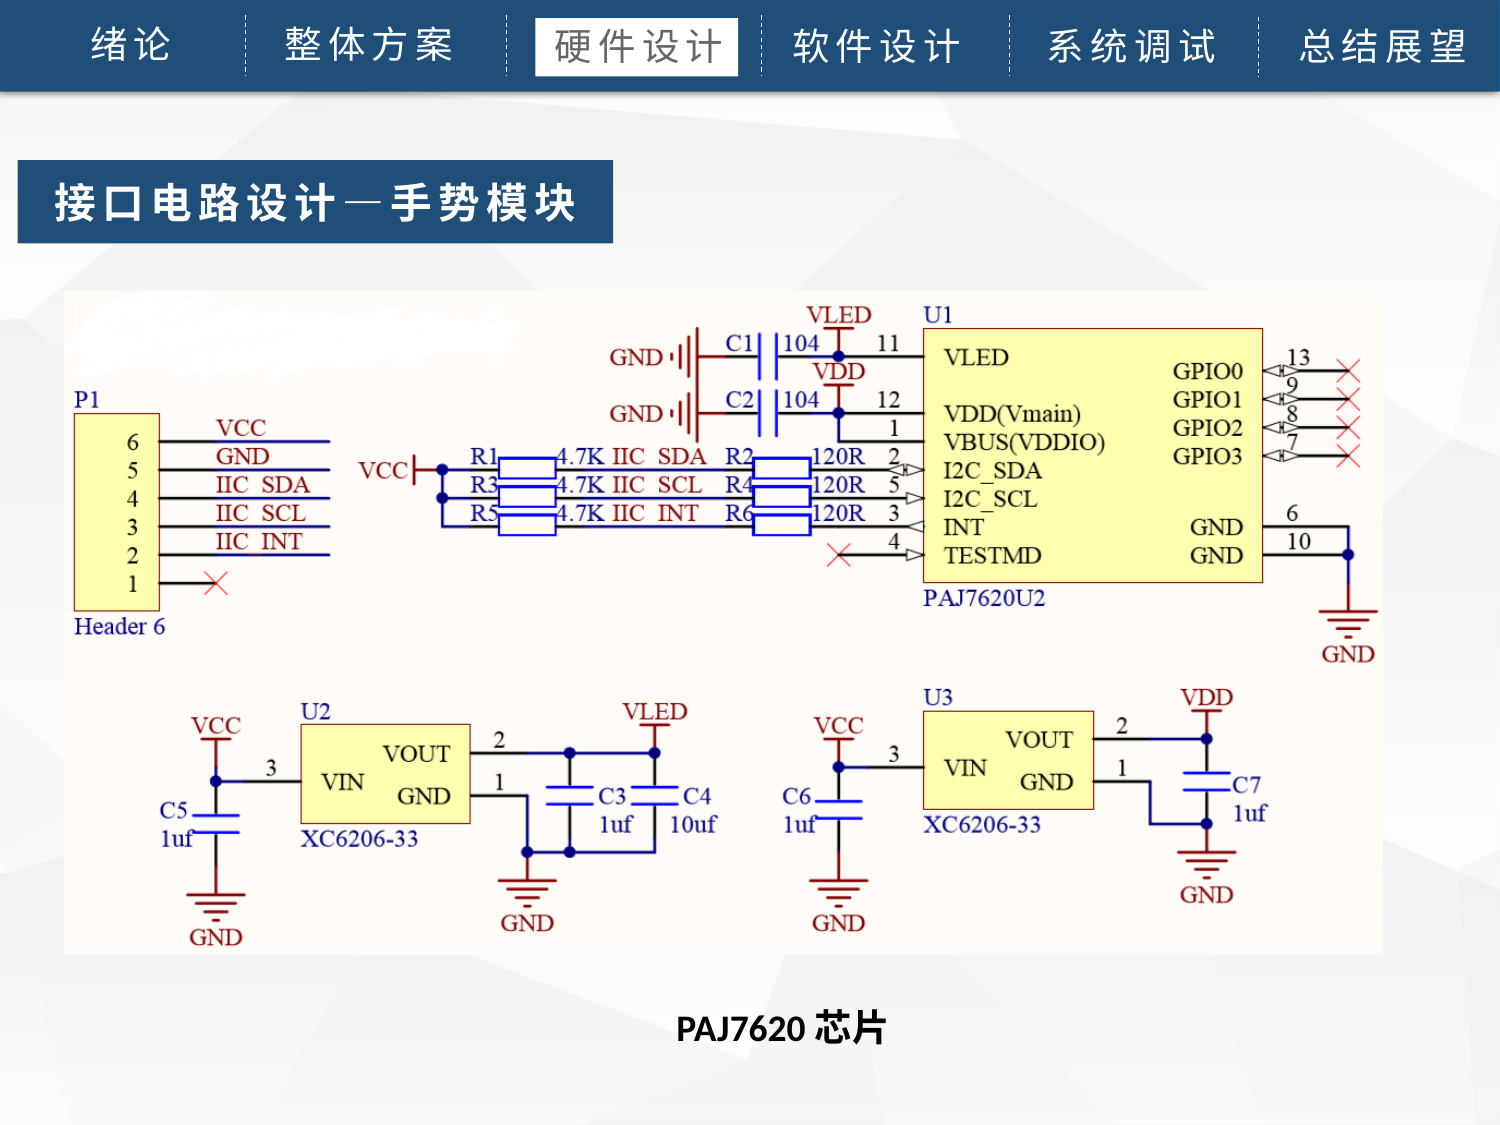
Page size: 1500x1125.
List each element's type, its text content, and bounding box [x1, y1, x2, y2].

text_box [0, 0, 1500, 92]
text_box 绪论 [22, 14, 233, 74]
text_box 整体方案 [269, 13, 482, 74]
picture [0, 92, 1500, 1125]
text_box 软件设计 [777, 15, 990, 76]
text_box 系统调试 [1032, 15, 1245, 76]
text_box PAJ7620芯片 [551, 996, 1064, 1056]
text_box 接口电路设计—手势模块 [17, 159, 614, 244]
text_box 硬件设计 [536, 15, 742, 76]
text_box 总结展望 [1283, 15, 1496, 76]
